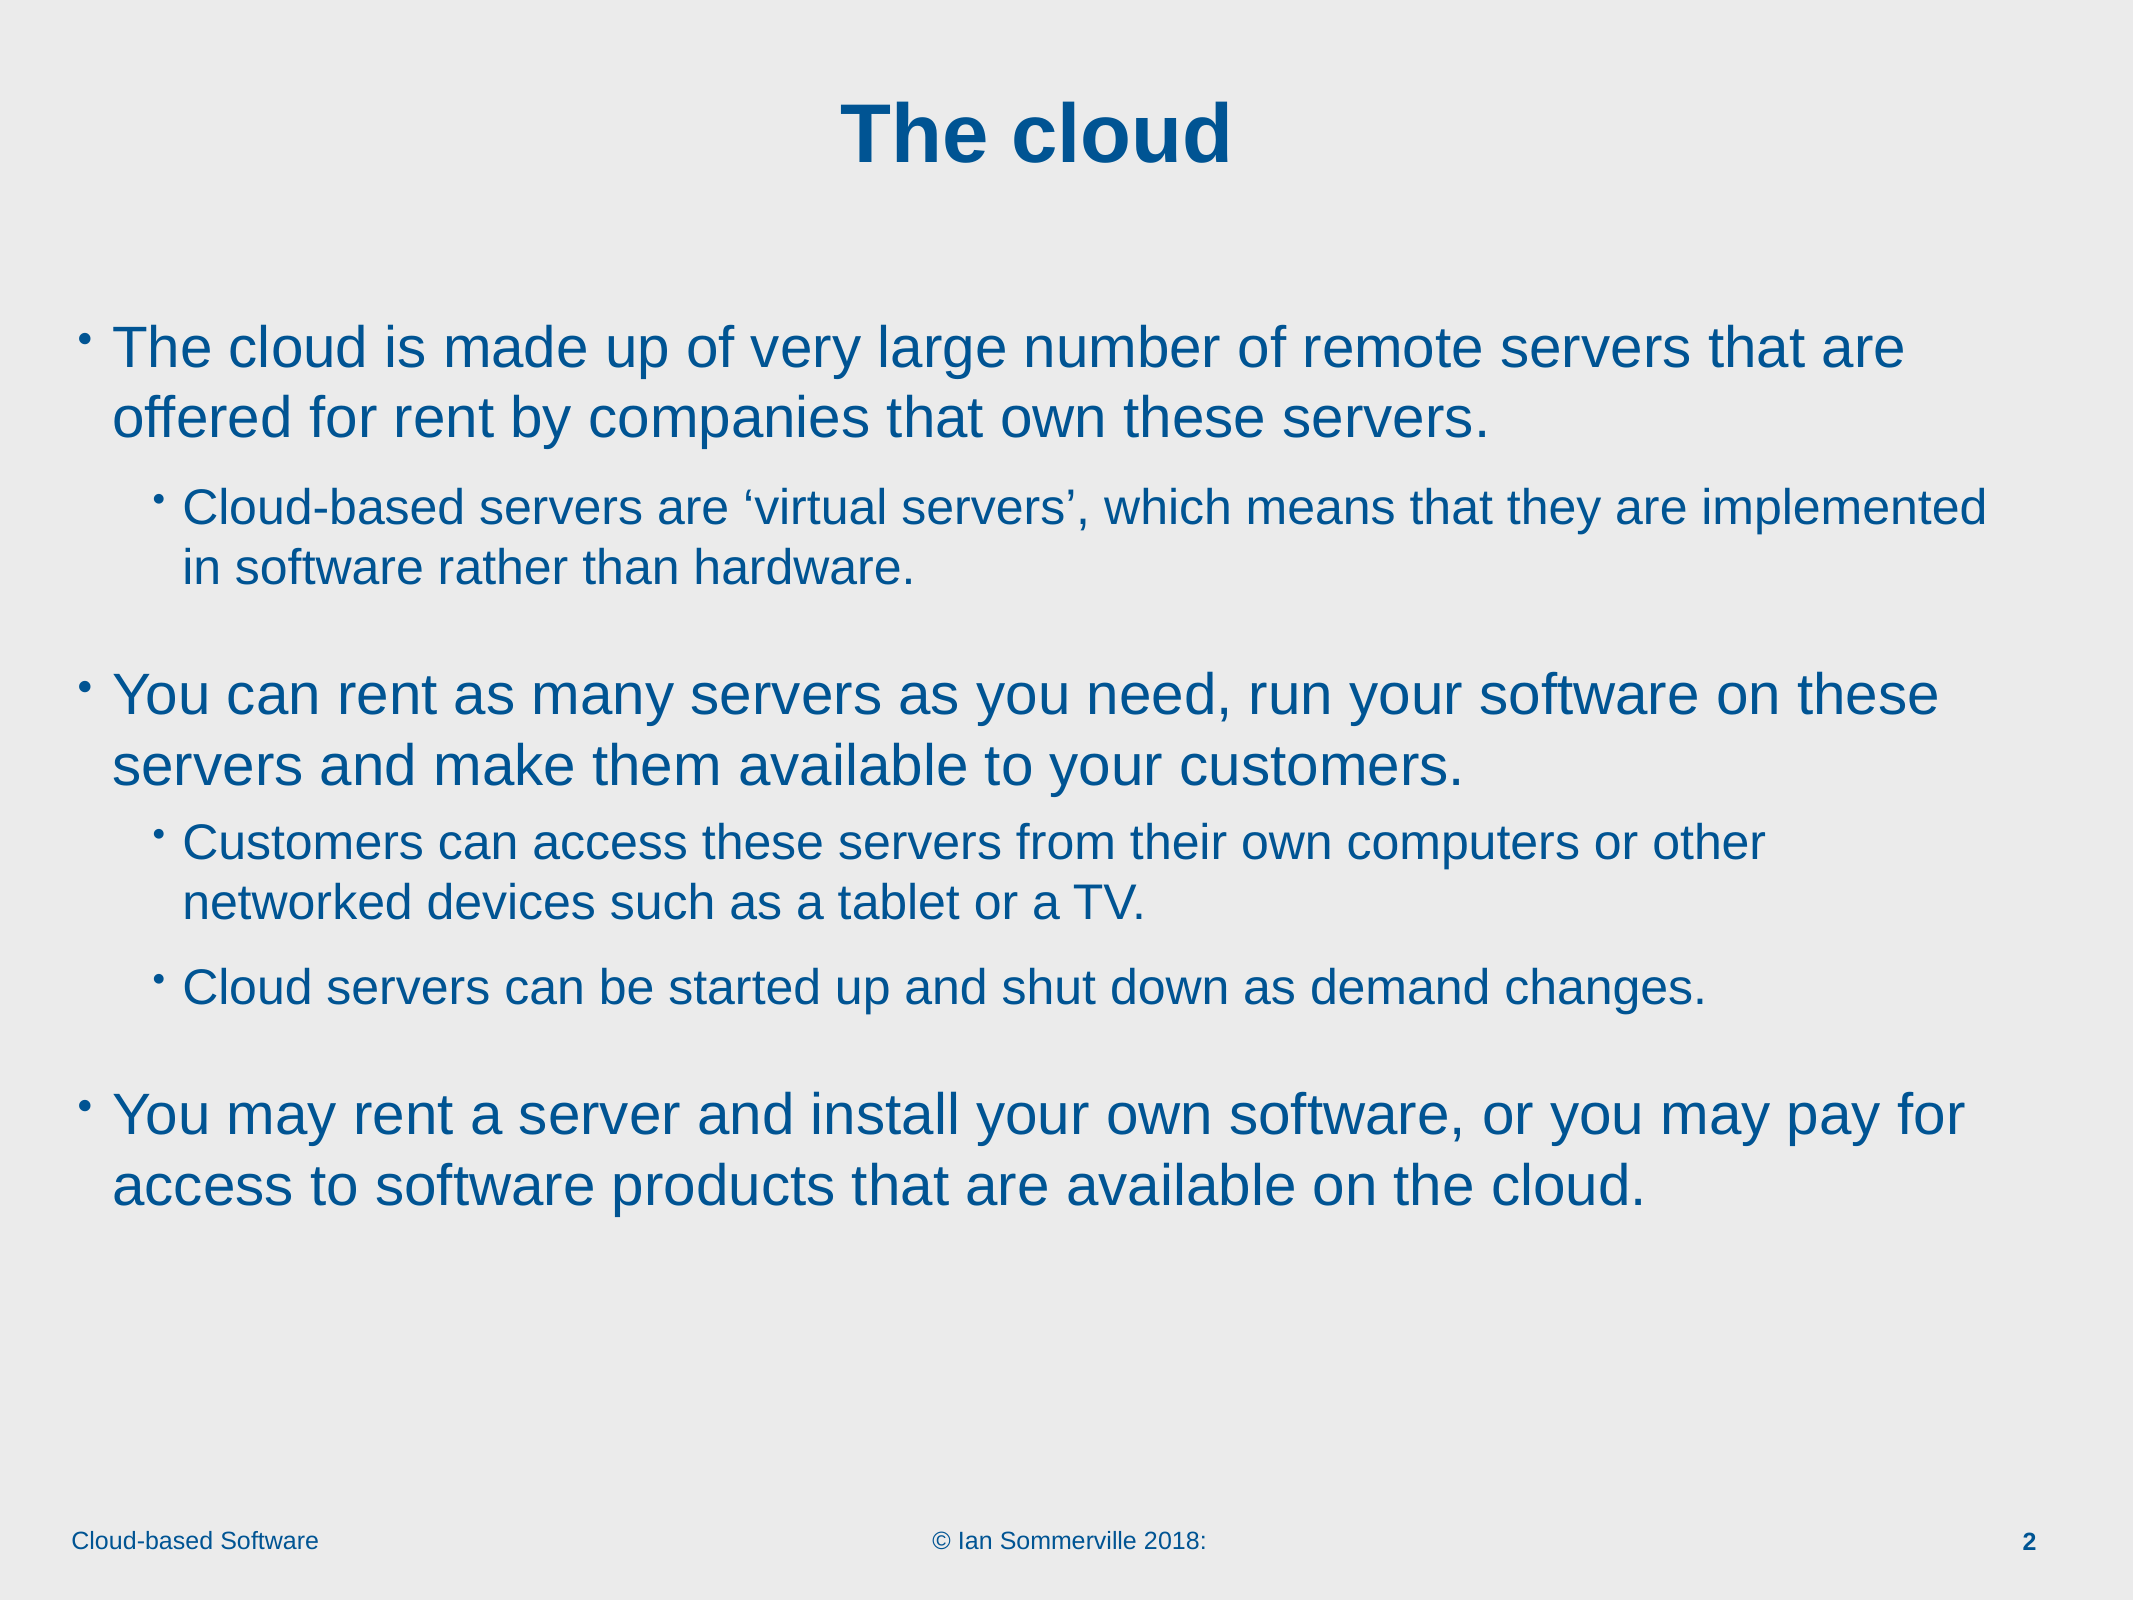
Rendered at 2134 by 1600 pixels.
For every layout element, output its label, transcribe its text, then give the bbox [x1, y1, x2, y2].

list The cloud is made up of very large number of remote servers that are offered for rent by companies that own these servers. Cloud-based servers are ‘virtual servers’, which means that they are implemented in software rather than hardware. You can rent as many servers as you need, run your software on these servers and make them available to your customers. Customers can access these servers from their own computers or other networked devices such as a tablet or a TV. Cloud servers can be started up and shut down as demand changes. You may rent a server and install your own software, or you may pay for access to software products that are available on the cloud. [68, 300, 2016, 1454]
title The cloud [45, 70, 2029, 270]
slide_number 2 [2011, 1516, 2046, 1563]
